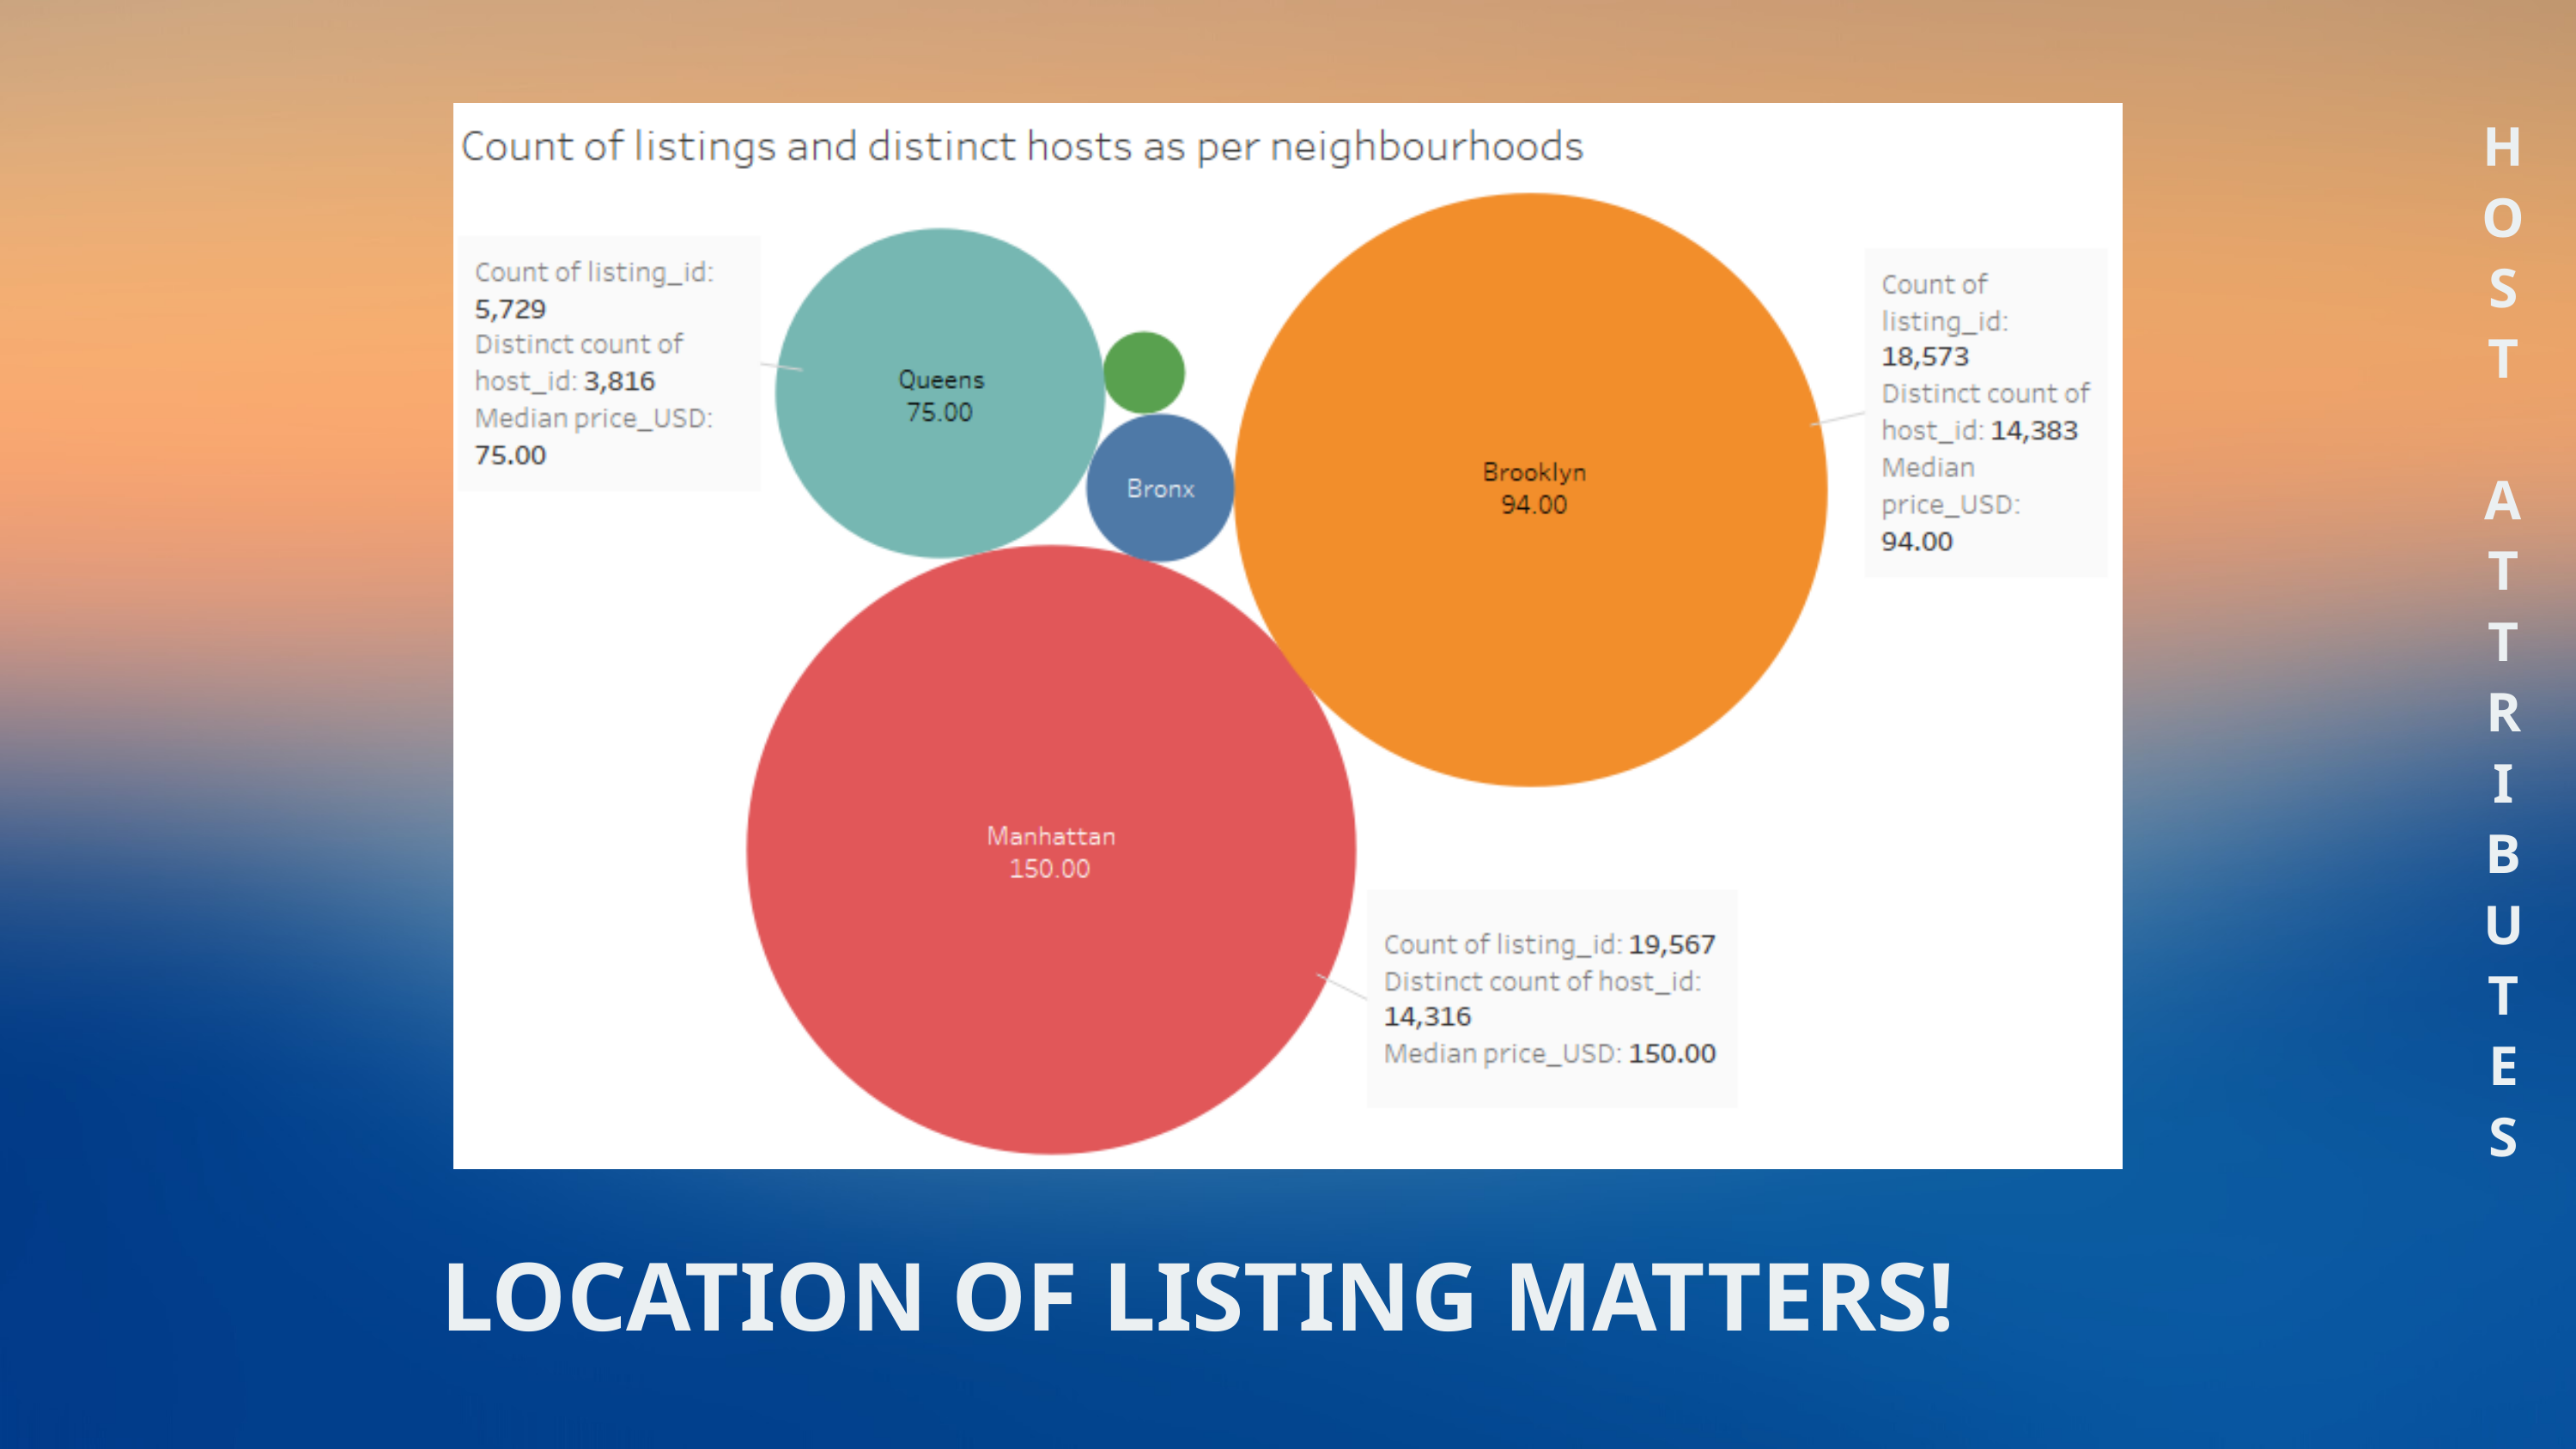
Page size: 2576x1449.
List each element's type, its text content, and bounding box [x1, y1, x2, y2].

picture [0, 0, 2576, 1449]
text_box LOCATION OF LISTING MATTERS! [440, 1225, 2136, 1332]
text_box H O S T A T T R I B U T E S [2431, 106, 2576, 990]
